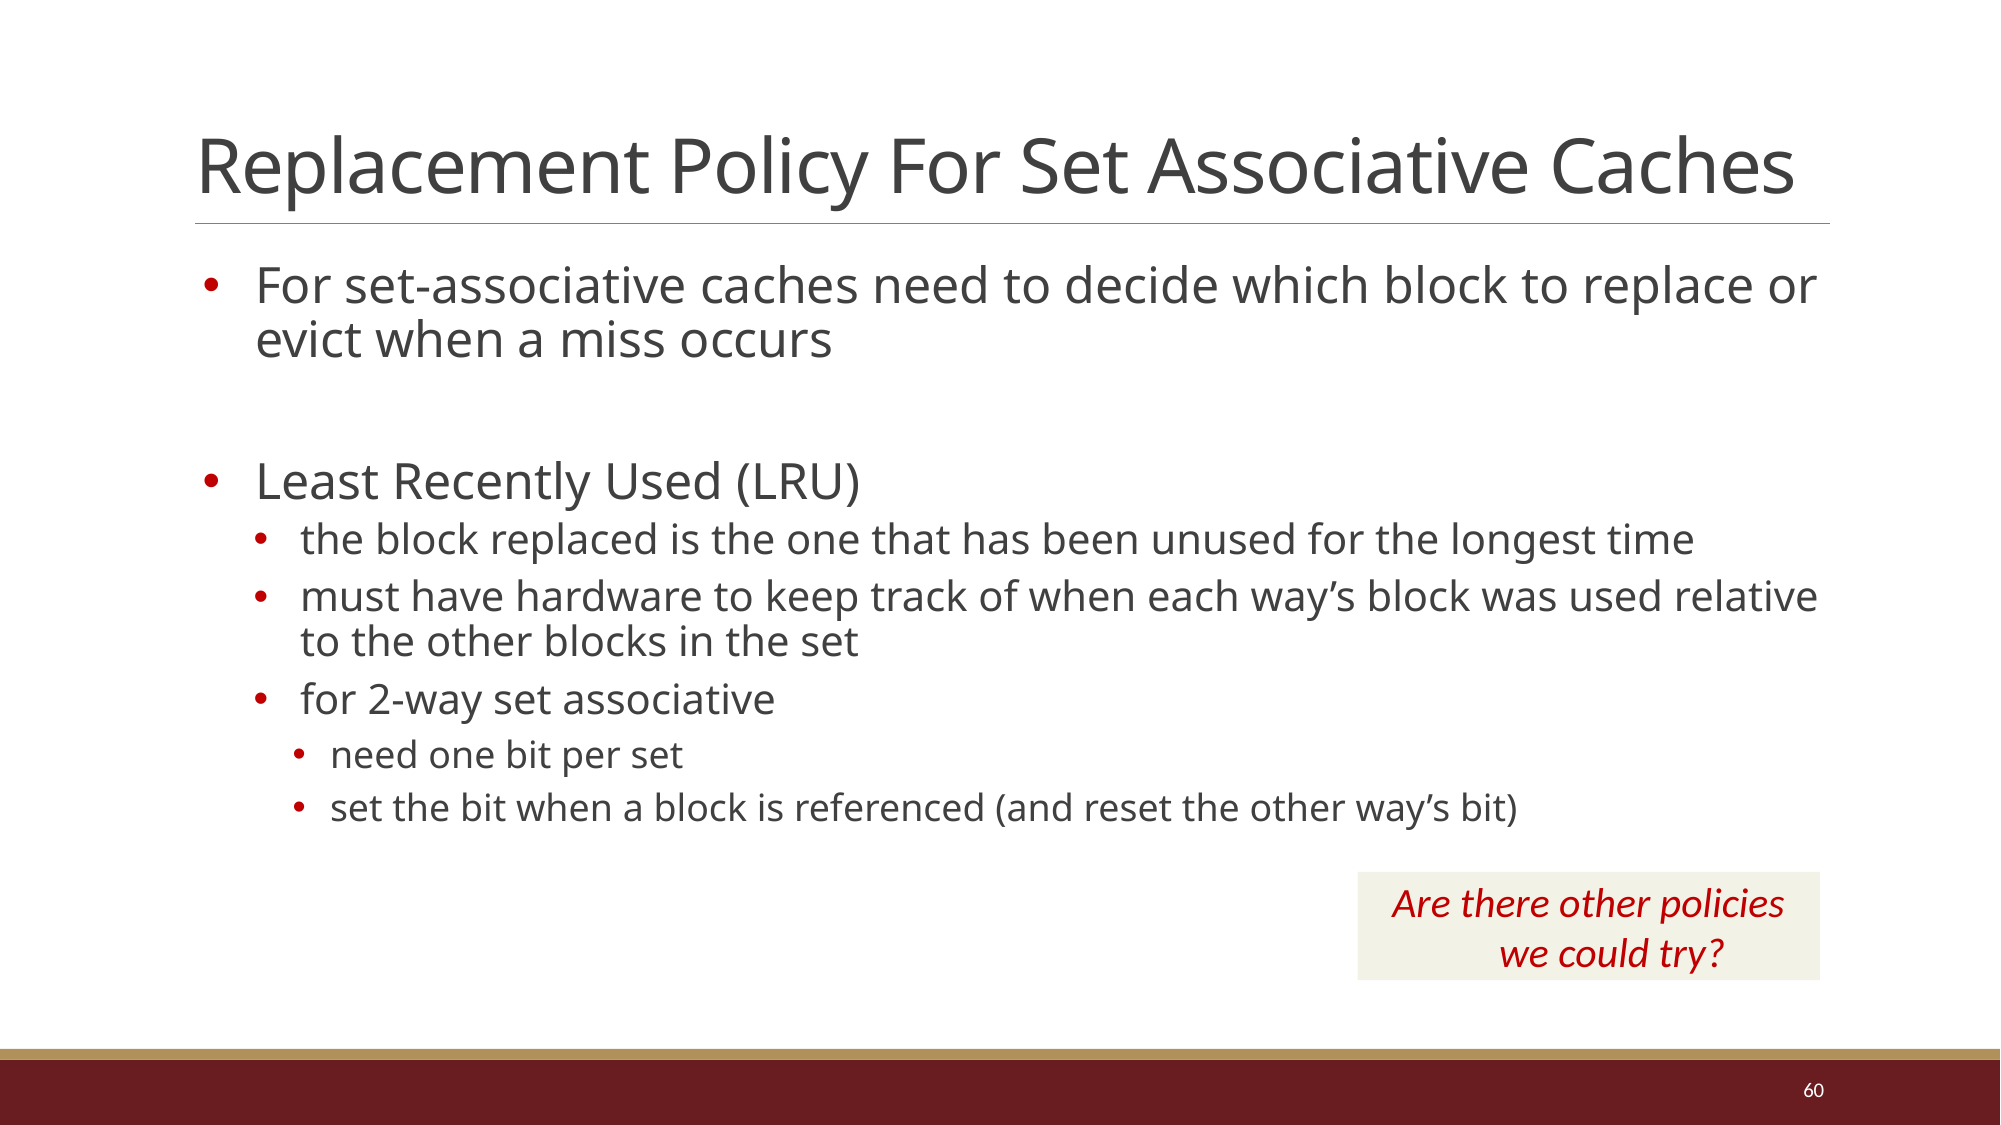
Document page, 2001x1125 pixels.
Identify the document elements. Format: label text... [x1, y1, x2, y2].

slide_number 60 [1624, 1059, 1840, 1120]
text_box Are there other policies we could try? [1357, 871, 1820, 981]
list For set-associative caches need to decide which block to replace or evict when a miss occurs Least Recently Used (LRU) the block replaced is the one that has been unused for the longest time must have hardware to keep track of when each way’s block was used relative to the other blocks in the set for 2-way set associative need one bit per set set the bit when a block is referenced (and reset the other way’s bit) [180, 253, 1830, 963]
title Replacement Policy For Set Associative Caches [180, 47, 1830, 217]
